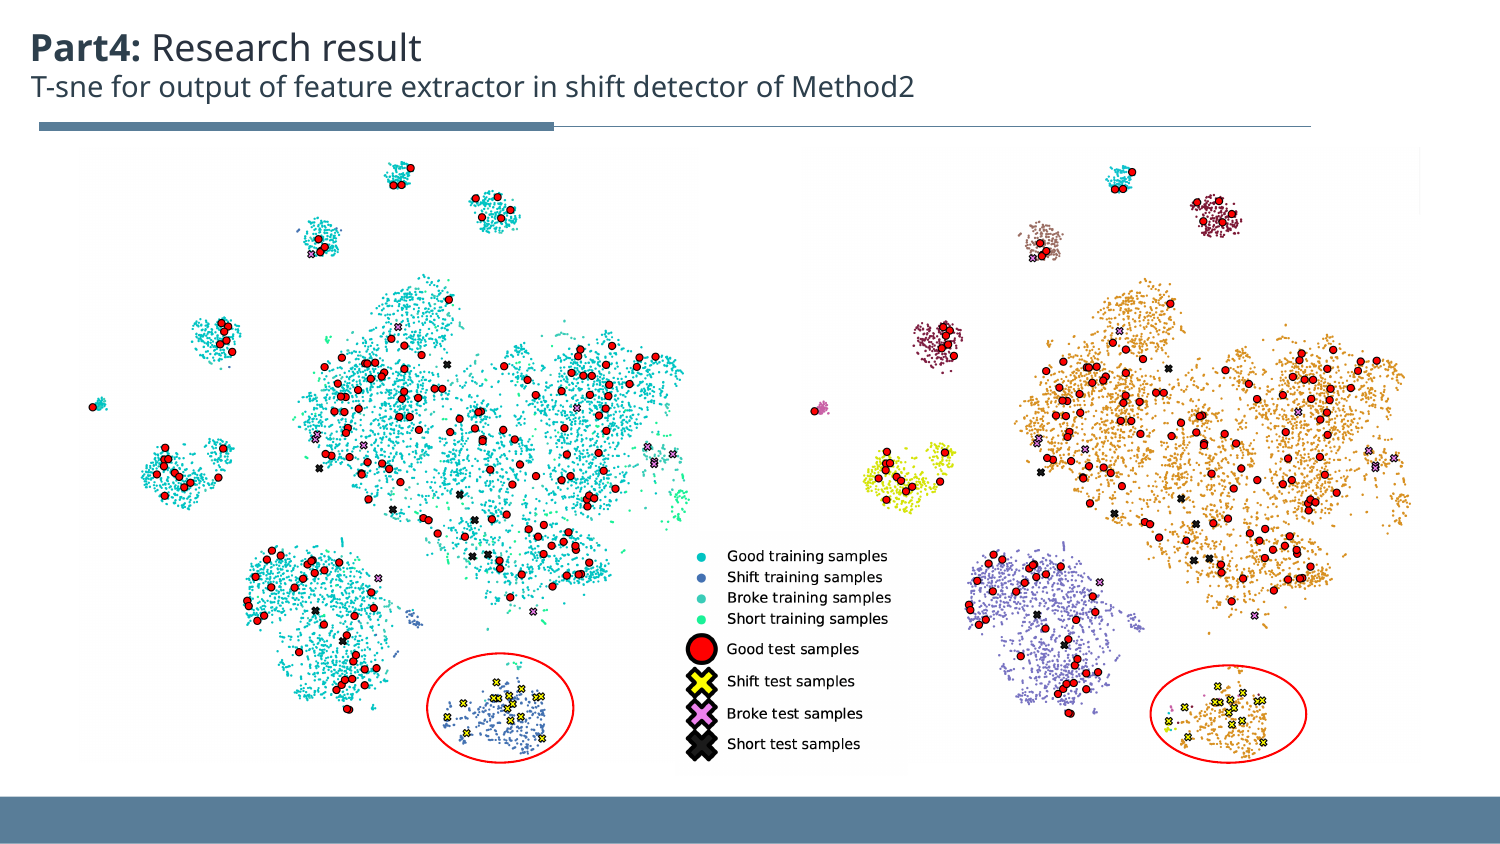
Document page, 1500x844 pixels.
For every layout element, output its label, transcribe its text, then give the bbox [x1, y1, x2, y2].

text_box Part4: Research result T-sne for output of feature extractor in shift detector of Method2 [14, 16, 1445, 146]
picture [79, 147, 1421, 776]
